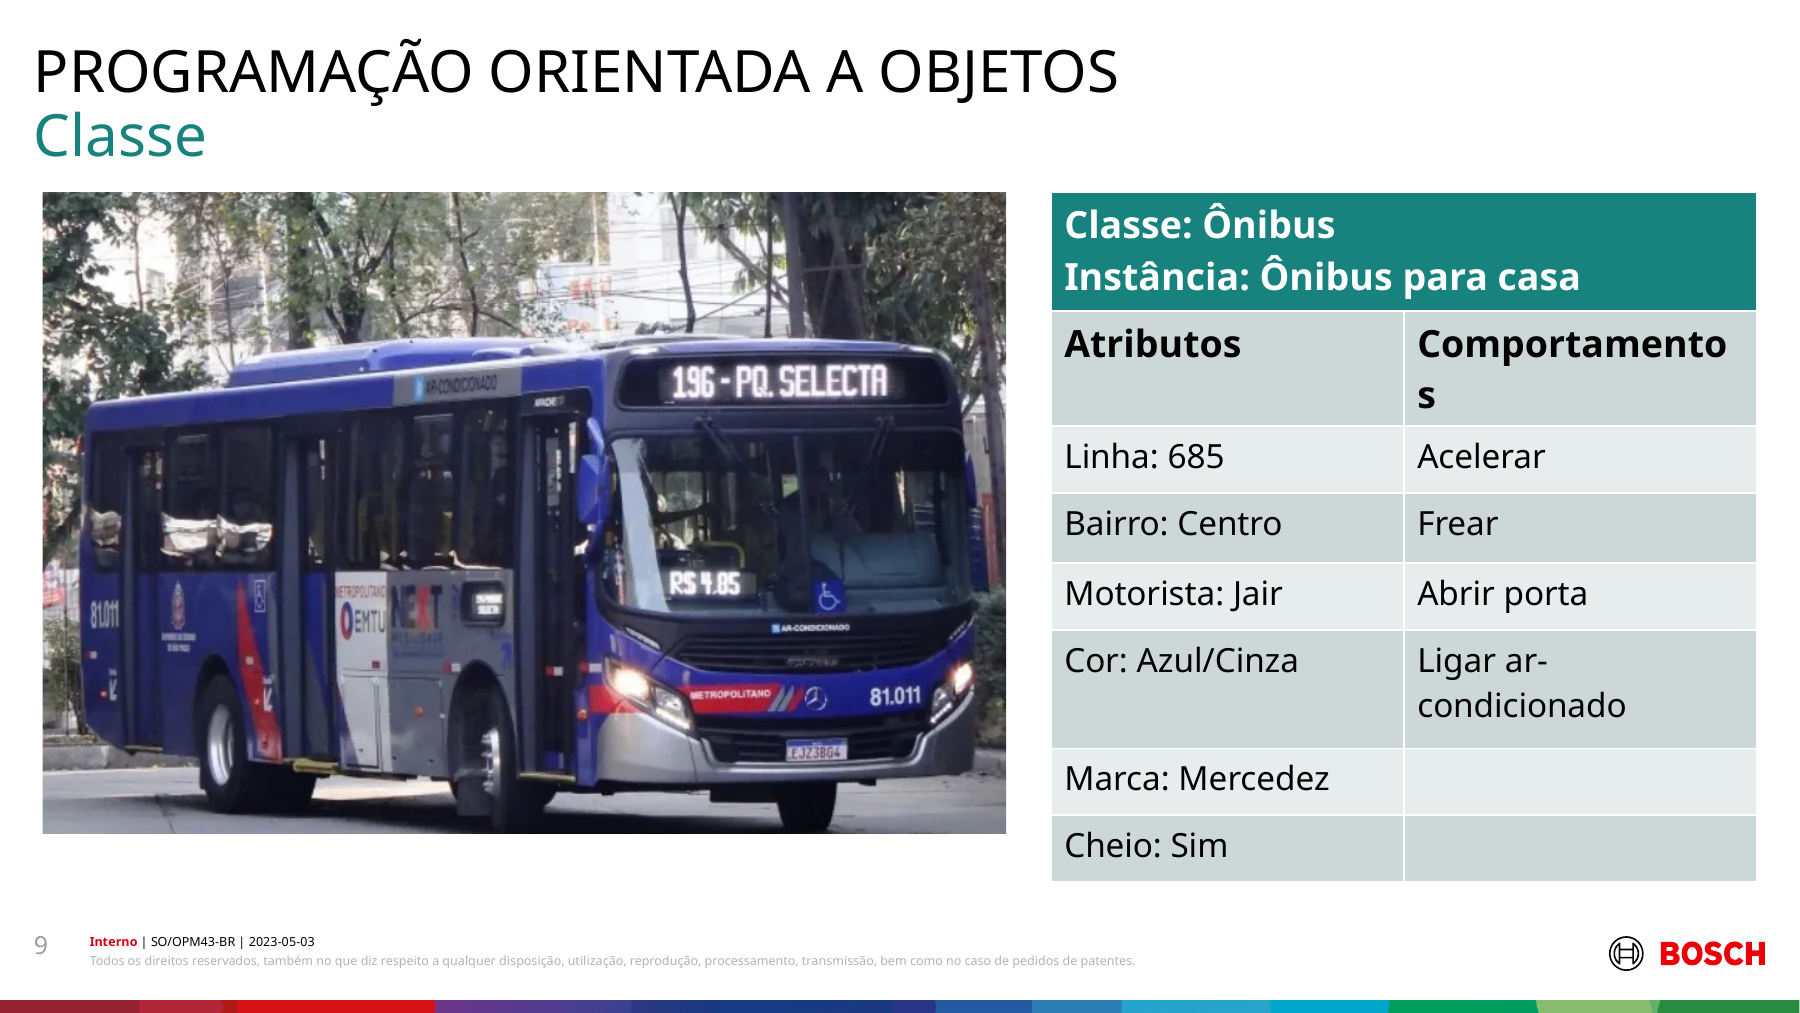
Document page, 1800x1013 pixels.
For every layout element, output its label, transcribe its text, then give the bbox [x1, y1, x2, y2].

table_cell Atributos [1052, 312, 1403, 425]
table_cell [1405, 816, 1756, 881]
table_cell Acelerar [1405, 427, 1756, 492]
table_cell Frear [1405, 494, 1756, 562]
slide_number 9 [33, 929, 81, 997]
table_cell Cor: Azul/Cinza [1052, 631, 1403, 748]
list PROGRAMAÇÃO ORIENTADA A OBJETOS [33, 42, 1766, 107]
table_cell Bairro: Centro [1052, 494, 1403, 562]
table_cell Abrir porta [1405, 564, 1756, 629]
picture [42, 192, 1007, 834]
table_cell [1405, 749, 1756, 814]
title Classe [33, 107, 1766, 171]
table_cell Motorista: Jair [1052, 564, 1403, 629]
picture [1388, 1000, 1800, 1013]
table_cell Cheio: Sim [1052, 816, 1403, 881]
table_cell Linha: 685 [1052, 427, 1403, 492]
picture [0, 1000, 1270, 1013]
table_header Classe: Ônibus Instância: Ônibus para casa [1052, 193, 1756, 310]
table_cell Ligar ar-condicionado [1405, 631, 1756, 748]
table_cell Marca: Mercedez [1052, 749, 1403, 814]
table_cell Comportamentos [1405, 312, 1756, 425]
